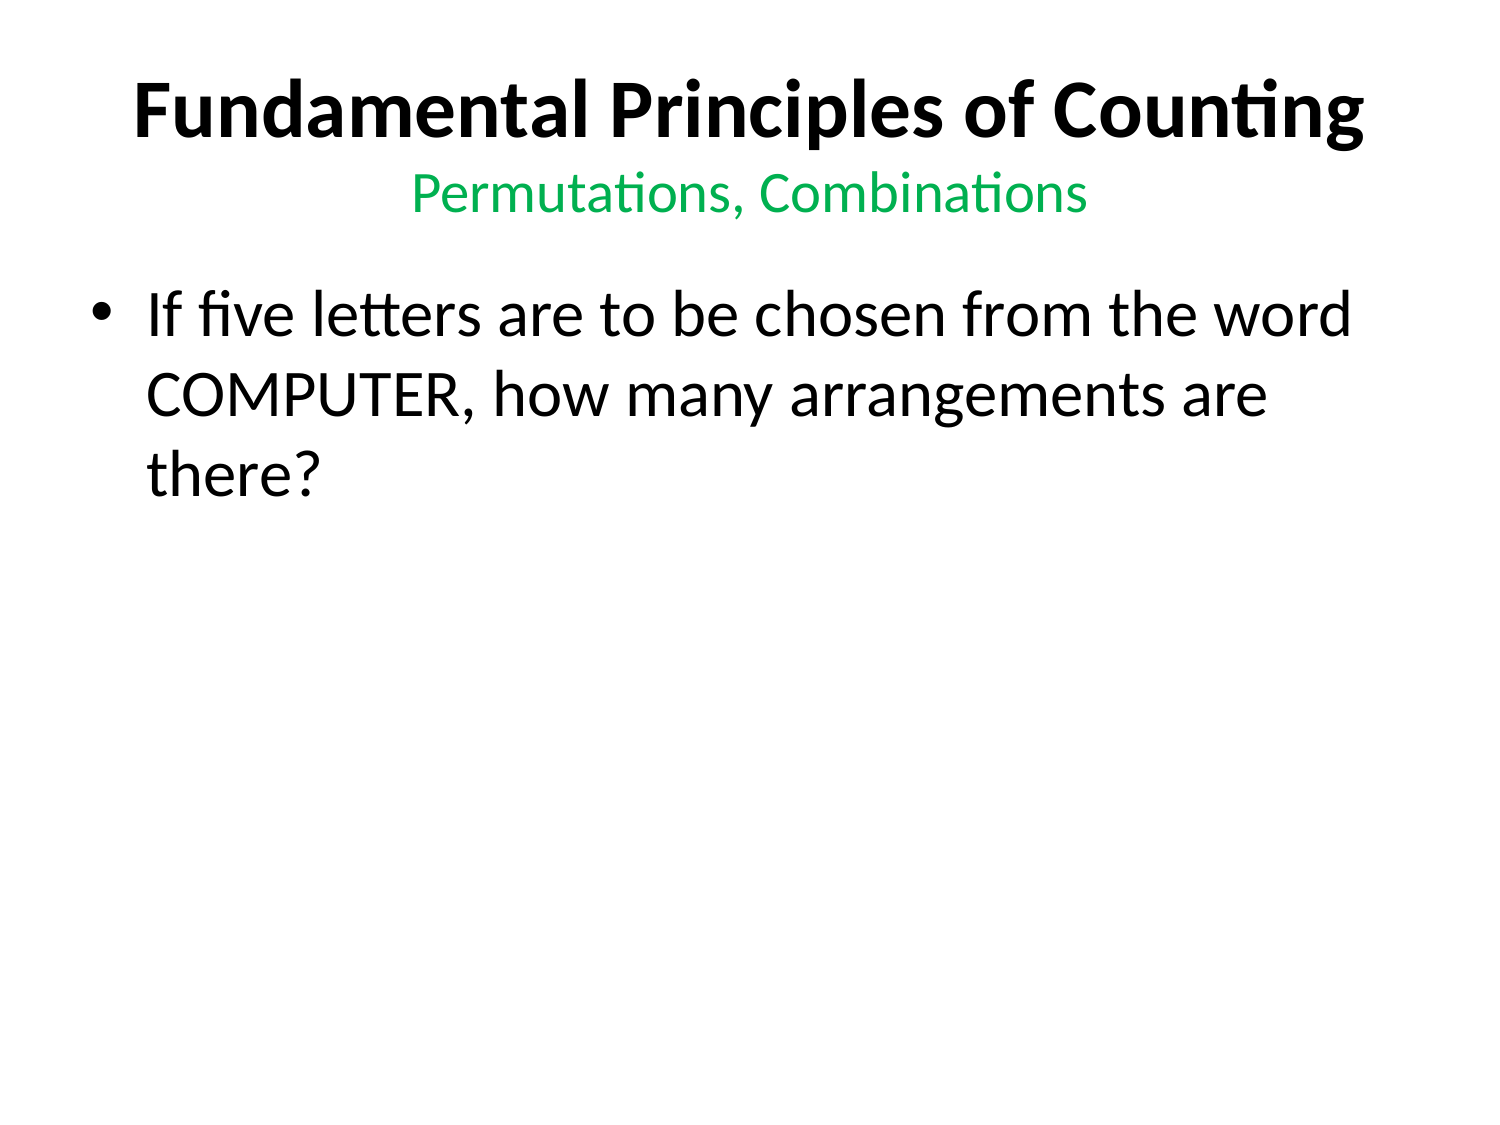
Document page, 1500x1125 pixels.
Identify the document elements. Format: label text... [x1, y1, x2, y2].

title Fundamental Principles of Counting Permutations, Combinations [75, 45, 1425, 233]
list If five letters are to be chosen from the word COMPUTER, how many arrangements are there? [75, 262, 1425, 1005]
